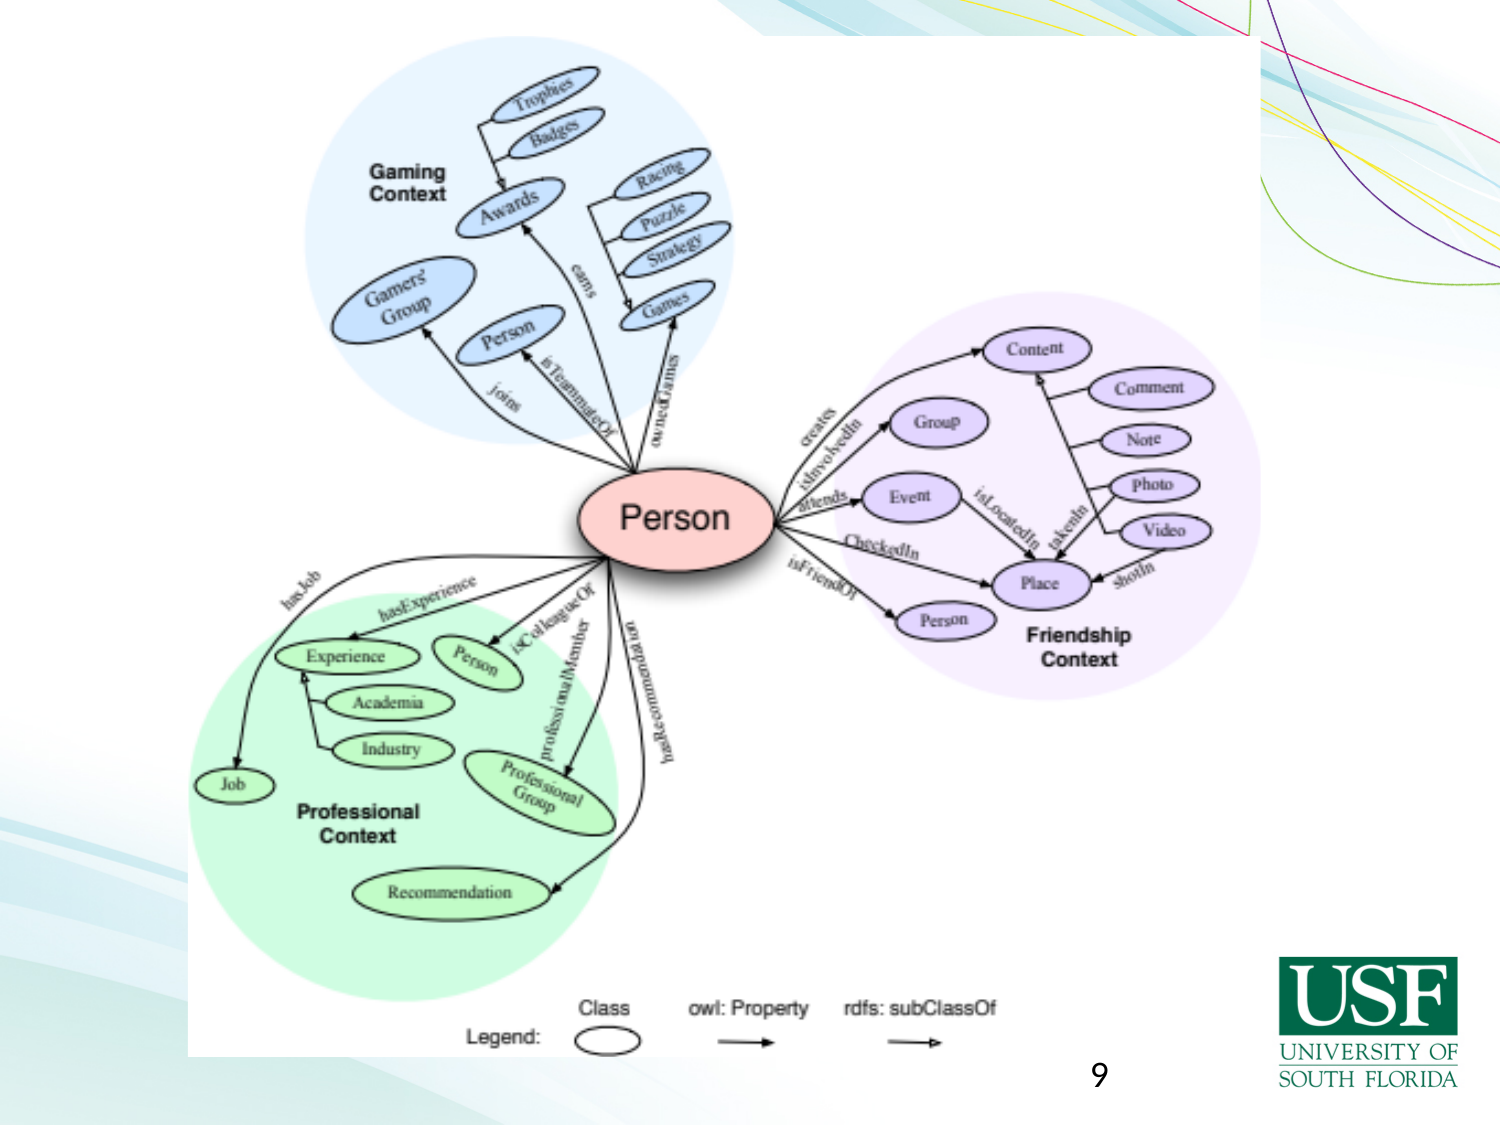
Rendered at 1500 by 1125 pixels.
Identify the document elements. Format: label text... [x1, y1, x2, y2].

slide_number 9 [1074, 1042, 1425, 1103]
picture [0, 0, 1500, 1125]
